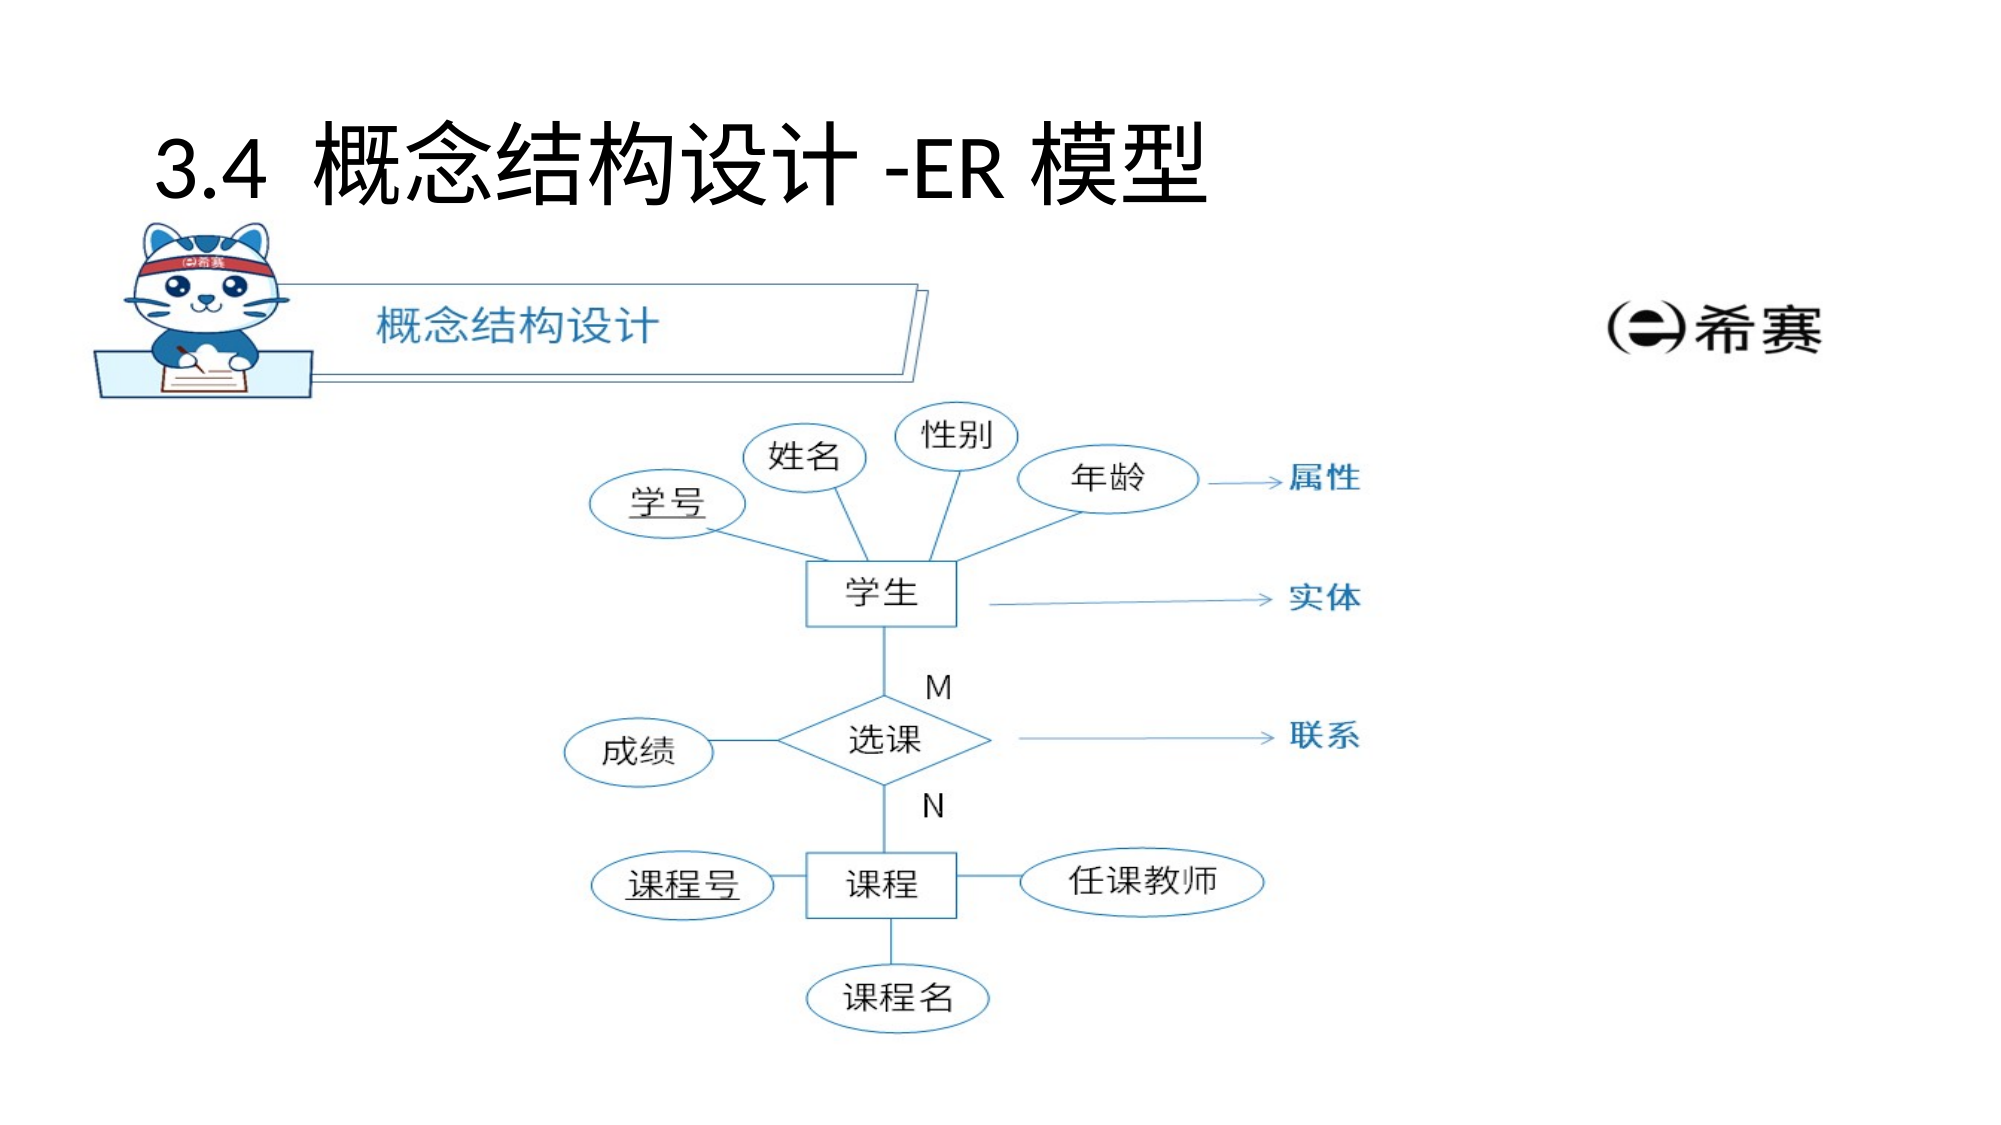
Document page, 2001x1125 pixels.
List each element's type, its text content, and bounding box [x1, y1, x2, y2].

title 3.4 概念结构设计-ER模型 [137, 59, 1863, 210]
picture [0, 210, 1906, 1125]
